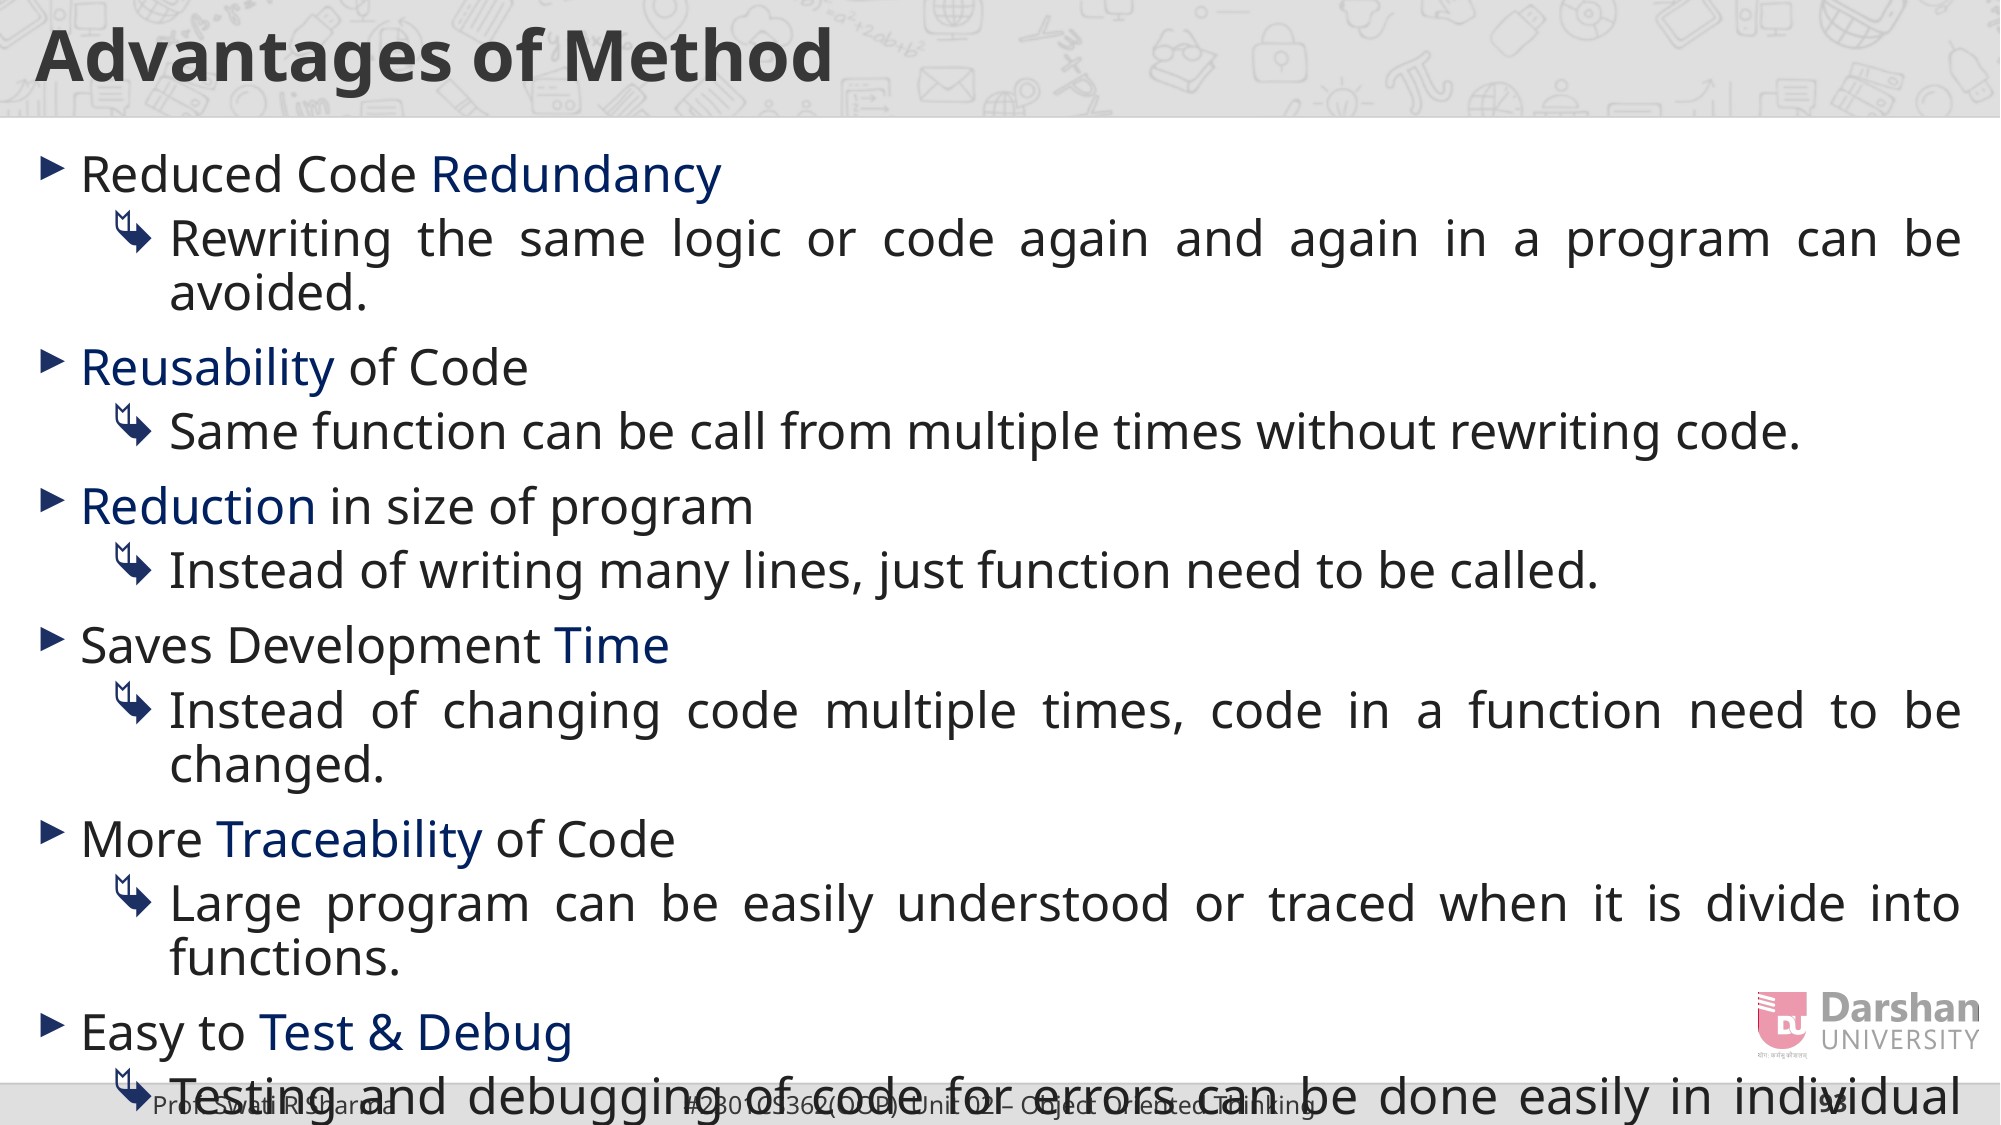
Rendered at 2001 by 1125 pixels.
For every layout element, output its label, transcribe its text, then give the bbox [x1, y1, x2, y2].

list Reduced Code Redundancy Rewriting the same logic or code again and again in a program can be avoided. Reusability of Code Same function can be call from multiple times without rewriting code. Reduction in size of program Instead of writing many lines, just function need to be called. Saves Development Time Instead of changing code multiple times, code in a function need to be changed. More Traceability of Code Large program can be easily understood or traced when it is divide into functions. Easy to Test & Debug Testing and debugging of code for errors can be done easily in individual function. [21, 141, 1979, 1059]
title Advantages of Method [0, 0, 2000, 117]
